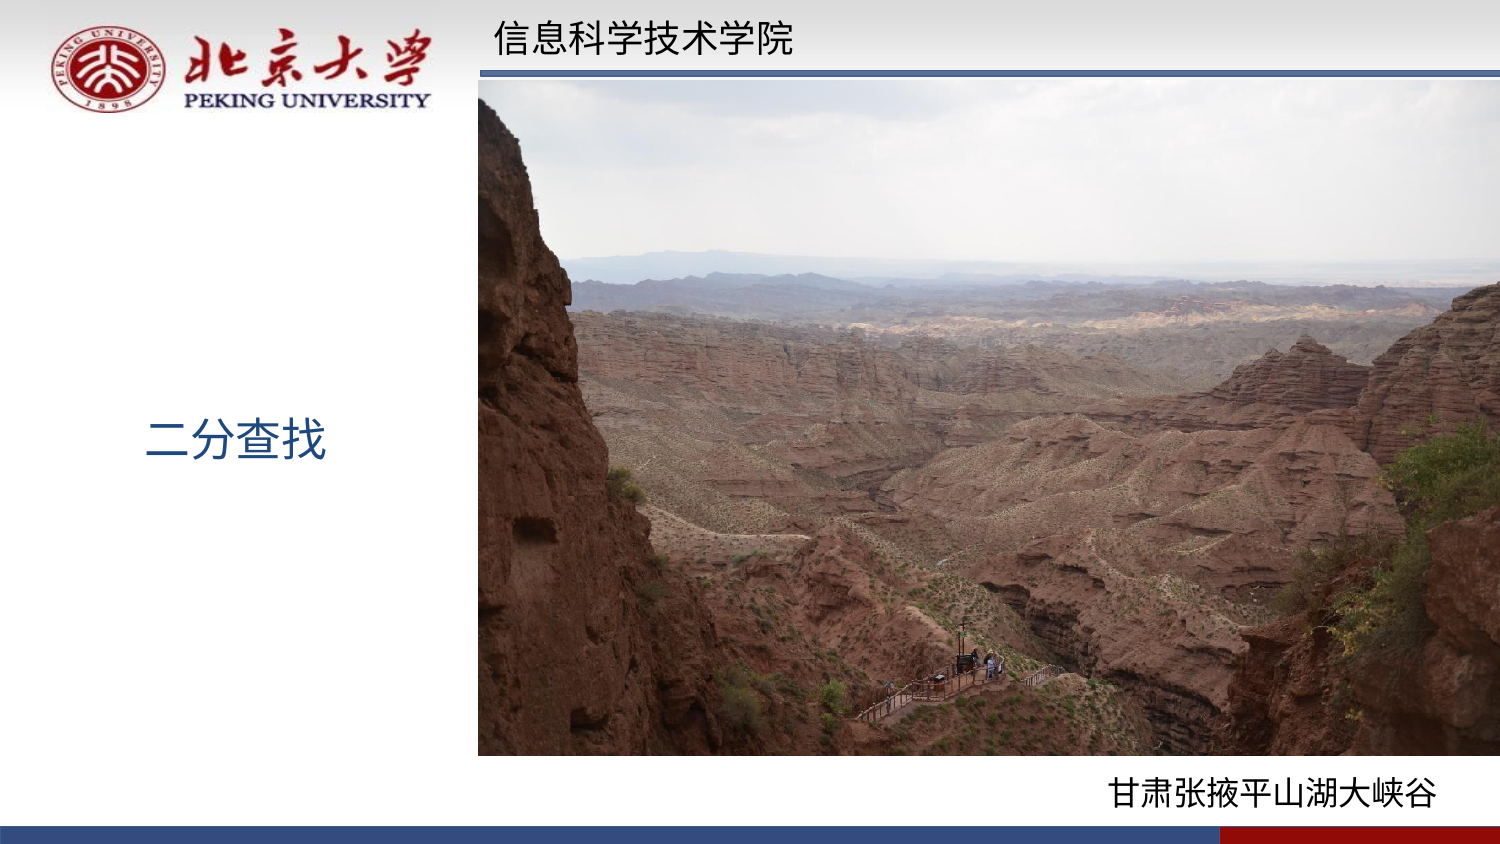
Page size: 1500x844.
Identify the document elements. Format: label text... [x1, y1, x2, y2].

text_box 二分查找 [142, 408, 330, 466]
text_box 甘肃张掖平山湖大峡谷 [1105, 770, 1443, 813]
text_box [0, 825, 1500, 844]
text_box 信息科学技术学院 [491, 12, 796, 60]
picture [0, 0, 1500, 757]
